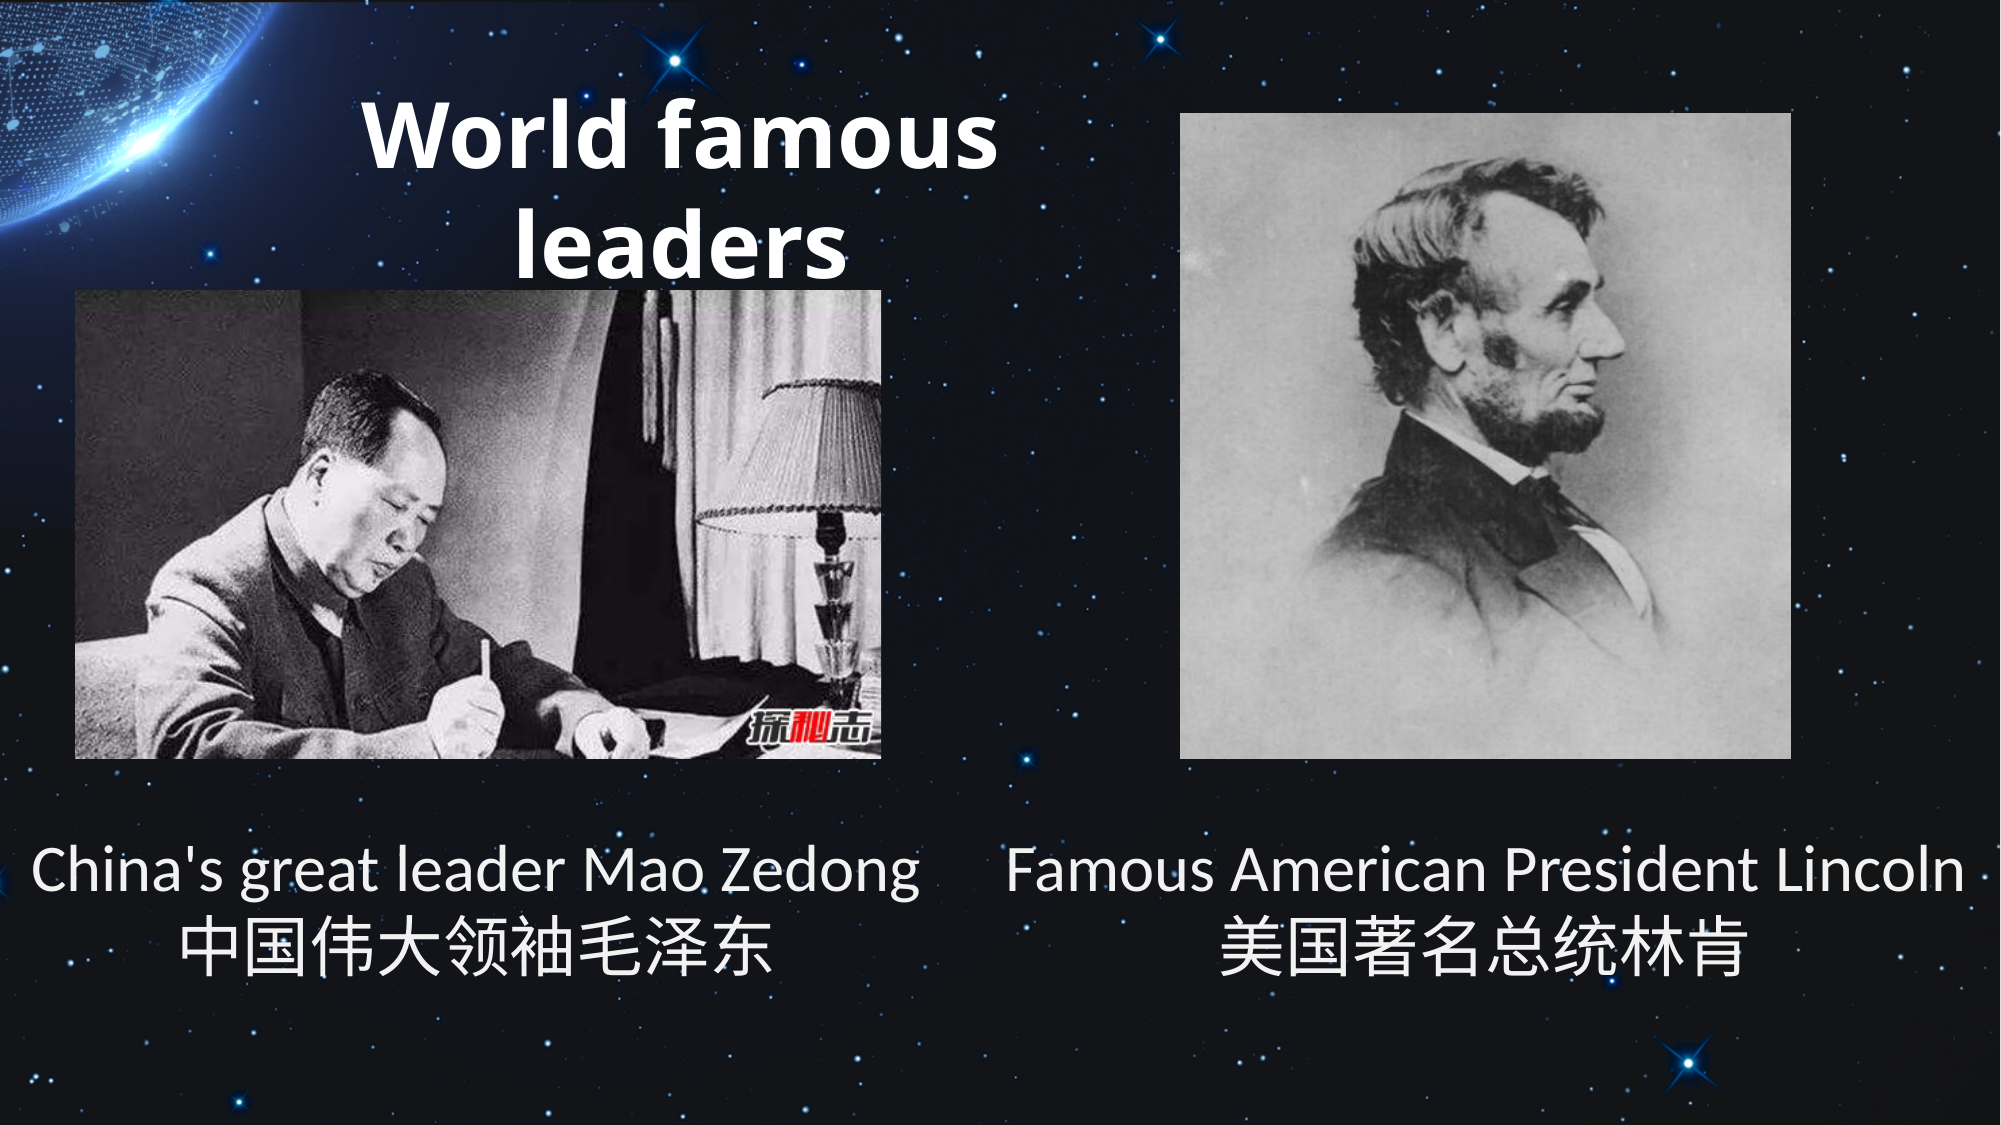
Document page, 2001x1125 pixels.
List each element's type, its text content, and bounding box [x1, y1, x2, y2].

text_box World famous leaders [612, 69, 1181, 305]
picture [0, 0, 2001, 1125]
text_box Famous American President Lincoln 美国著名总统林肯 [935, 817, 2000, 1013]
text_box China's great leader Mao Zedong 中国伟大领袖毛泽东 [0, 817, 935, 1013]
